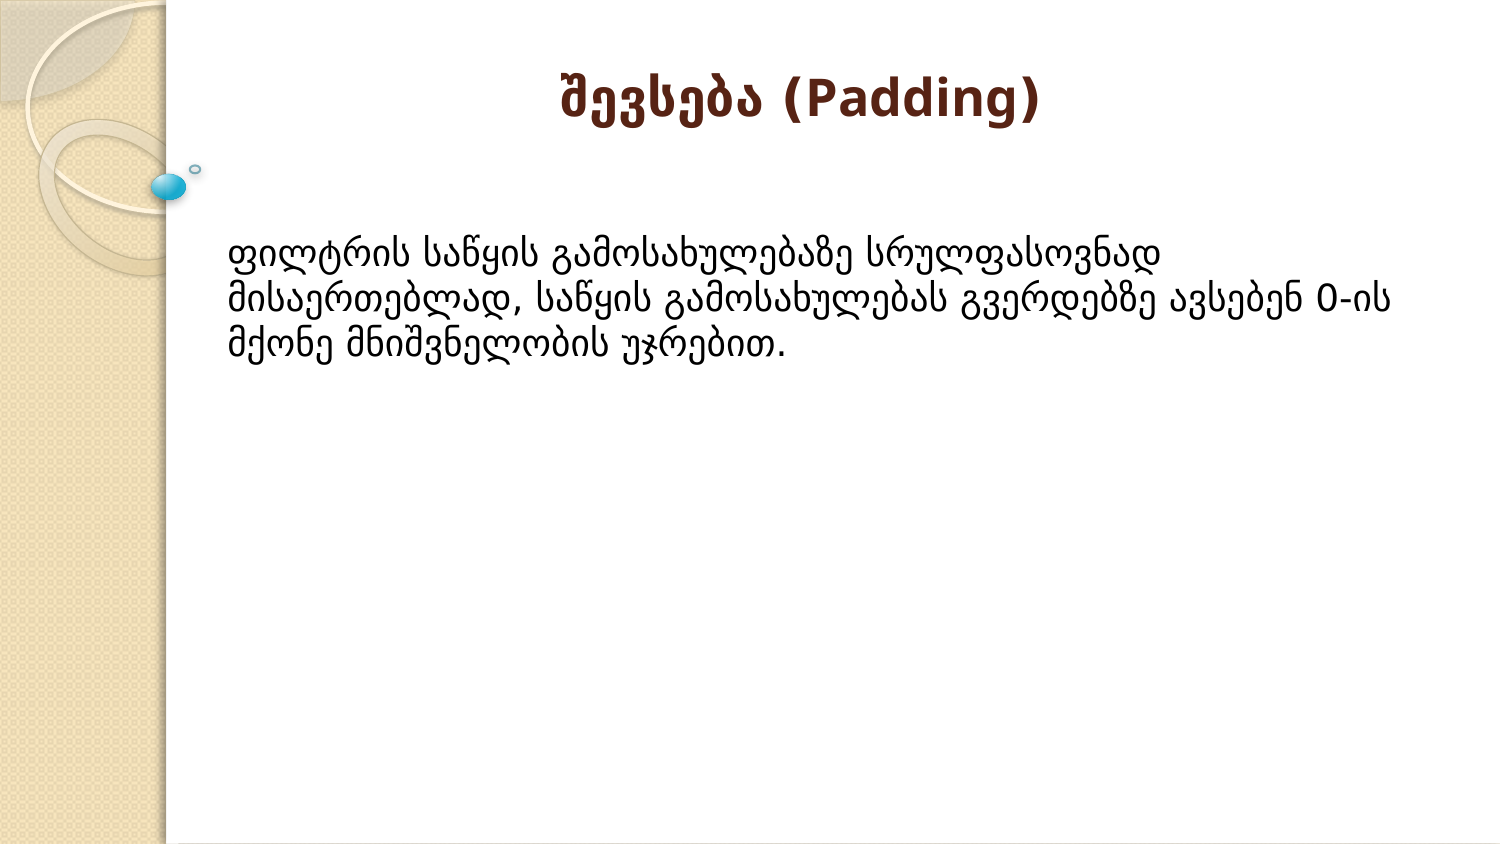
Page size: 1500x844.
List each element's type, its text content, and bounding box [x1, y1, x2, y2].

text_box ფილტრის საწყის გამოსახულებაზე სრულფასოვნად მისაერთებლად, საწყის გამოსახულებას გვერდებზე ავსებენ 0-ის მქონე მნიშვნელობის უჯრებით. [212, 221, 1463, 372]
title შევსება (Padding) [194, 30, 1410, 135]
